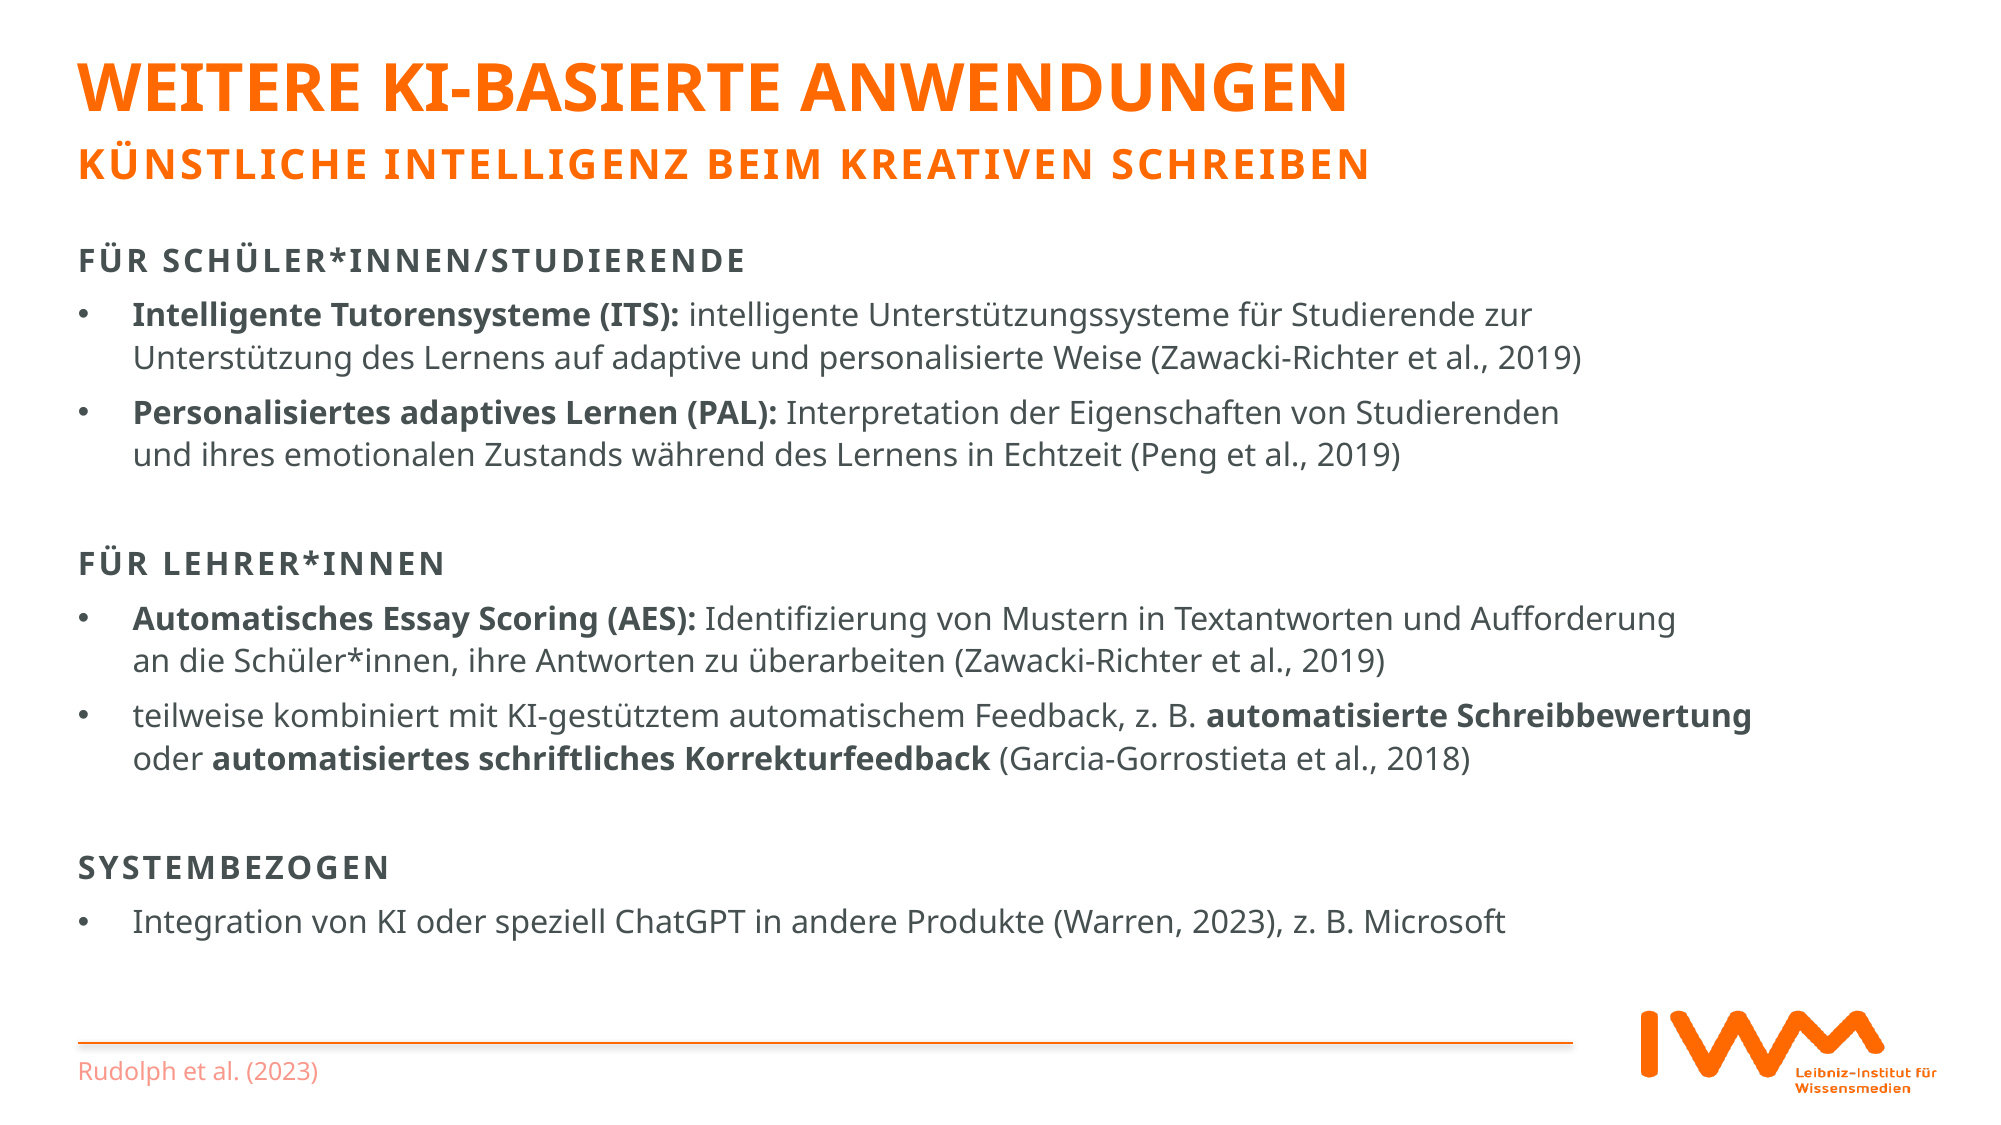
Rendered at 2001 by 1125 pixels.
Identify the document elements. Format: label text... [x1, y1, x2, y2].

picture [1635, 1007, 1939, 1096]
title Weitere KI-basierte Anwendungen [77, 45, 1925, 137]
list Für Schüler*innen/Studierende Intelligente Tutorensysteme (ITS): intelligente Unterstützungssysteme für Studierende zur Unterstützung des Lernens auf adaptive und personalisierte Weise (Zawacki-Richter et al., 2019) Personalisiertes adaptives Lernen (PAL): Interpretation der Eigenschaften von Studierenden und ihres emotionalen Zustands während des Lernens in Echtzeit (Peng et al., 2019) Für Lehrer*innen Automatisches Essay Scoring (AES): Identifizierung von Mustern in Textantworten und Aufforderung an die Schüler*innen, ihre Antworten zu überarbeiten (Zawacki-Richter et al., 2019) teilweise kombiniert mit KI-gestütztem automatischem Feedback, z. B. automatisierte Schreibbewertung oder automatisiertes schriftliches Korrekturfeedback (Garcia-Gorrostieta et al., 2018) Systembezogen Integration von KI oder speziell ChatGPT in andere Produkte (Warren, 2023), z. B. Microsoft [77, 236, 1756, 988]
text_box künstliche Intelligenz beim kreativen schreiben [77, 137, 1925, 225]
footer Rudolph et al. (2023) [77, 1042, 1574, 1103]
